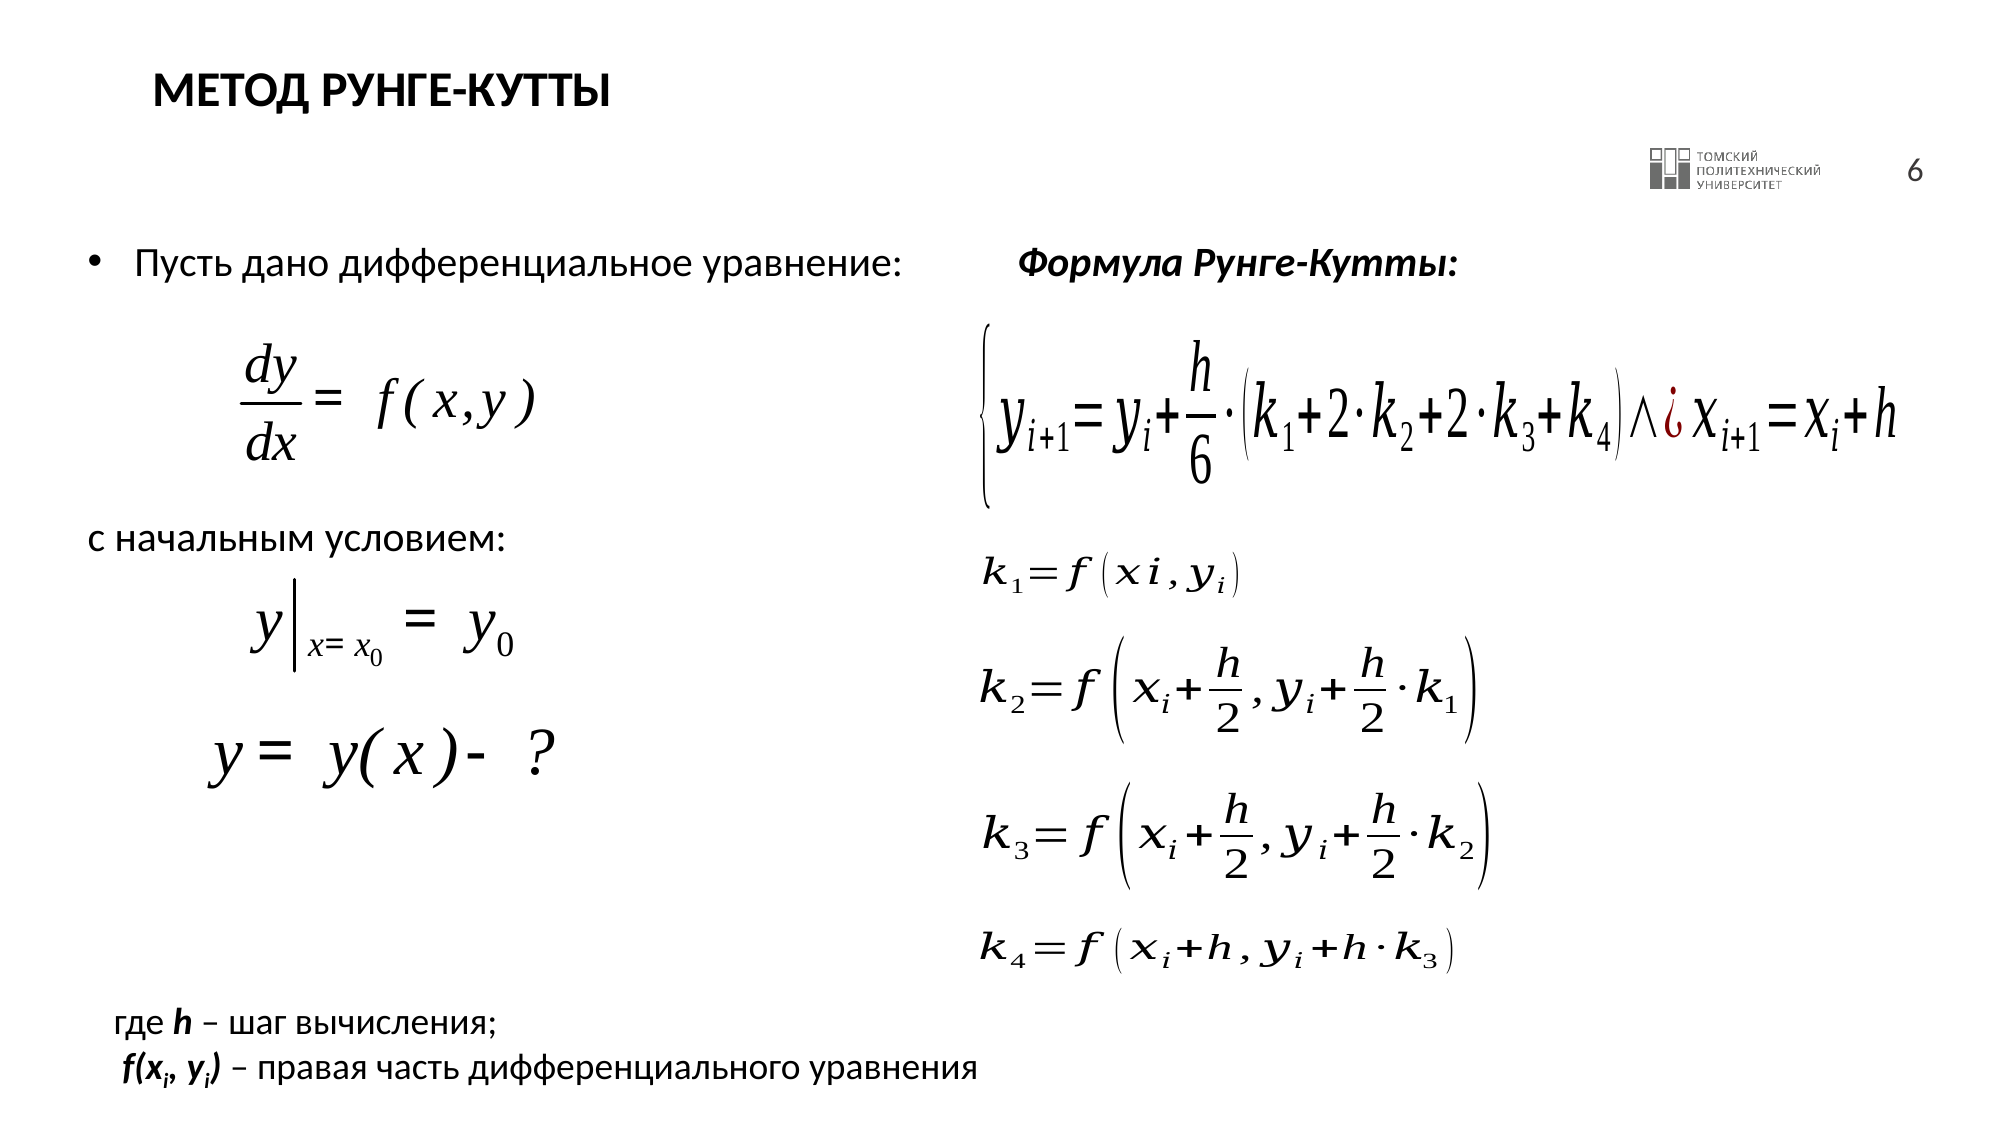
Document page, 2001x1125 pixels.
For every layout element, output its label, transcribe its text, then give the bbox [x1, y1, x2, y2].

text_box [232, 330, 540, 474]
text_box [198, 716, 565, 804]
text_box Формула Рунге-Кутты: [1002, 227, 1629, 293]
text_box где h – шаг вычисления; f(xi, yi) – правая часть дифференциального уравнения [99, 989, 1003, 1101]
picture [1650, 148, 1820, 189]
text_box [241, 569, 522, 681]
text_box с начальным условием: [72, 502, 908, 567]
title МЕТОД РУНГЕ-КУТТЫ [137, 24, 1755, 156]
text_box Пусть дано дифференциальное уравнение: [72, 227, 927, 293]
